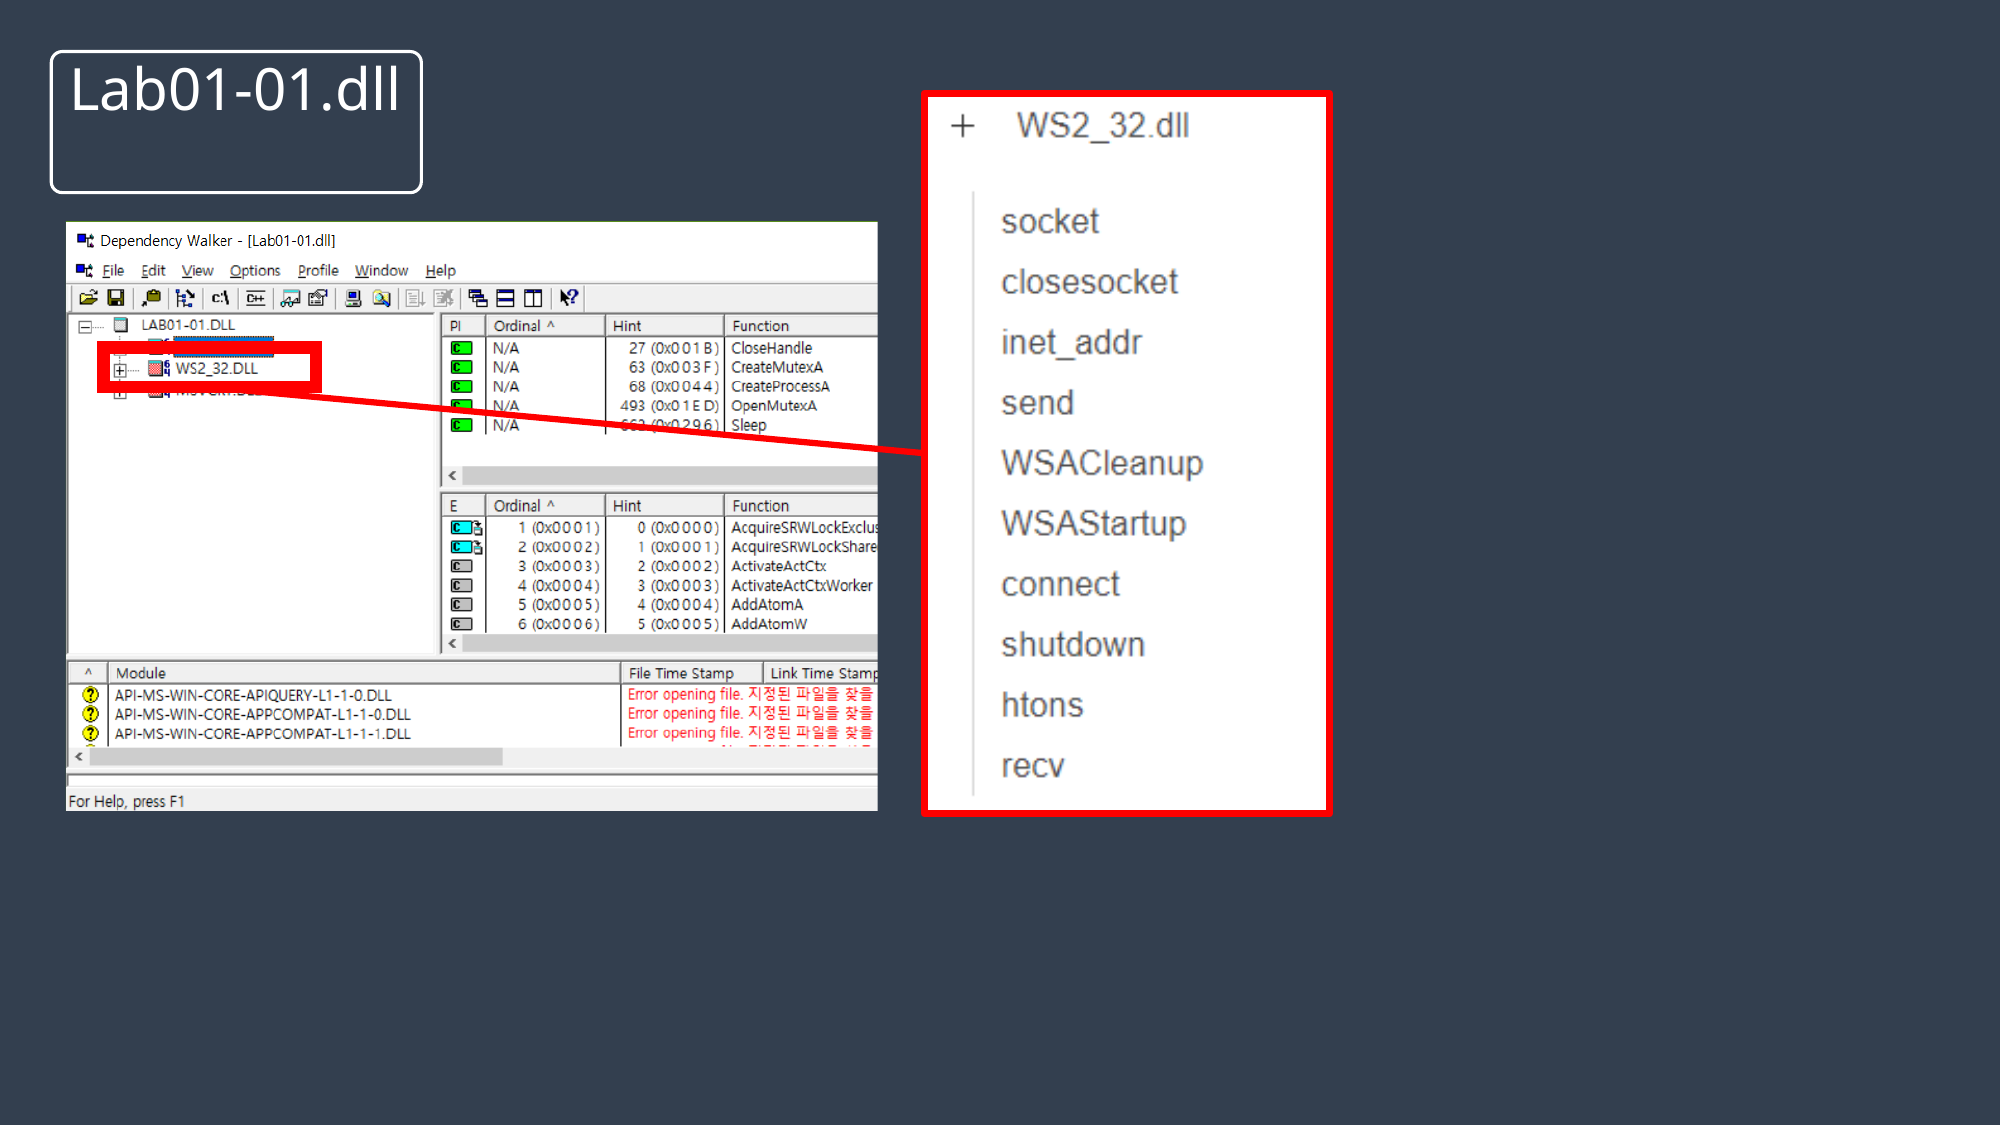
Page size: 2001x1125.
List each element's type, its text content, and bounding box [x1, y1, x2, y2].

text_box Lab01-01.dll [50, 50, 423, 194]
picture [65, 221, 878, 811]
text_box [209, 387, 927, 454]
picture [927, 96, 1326, 811]
